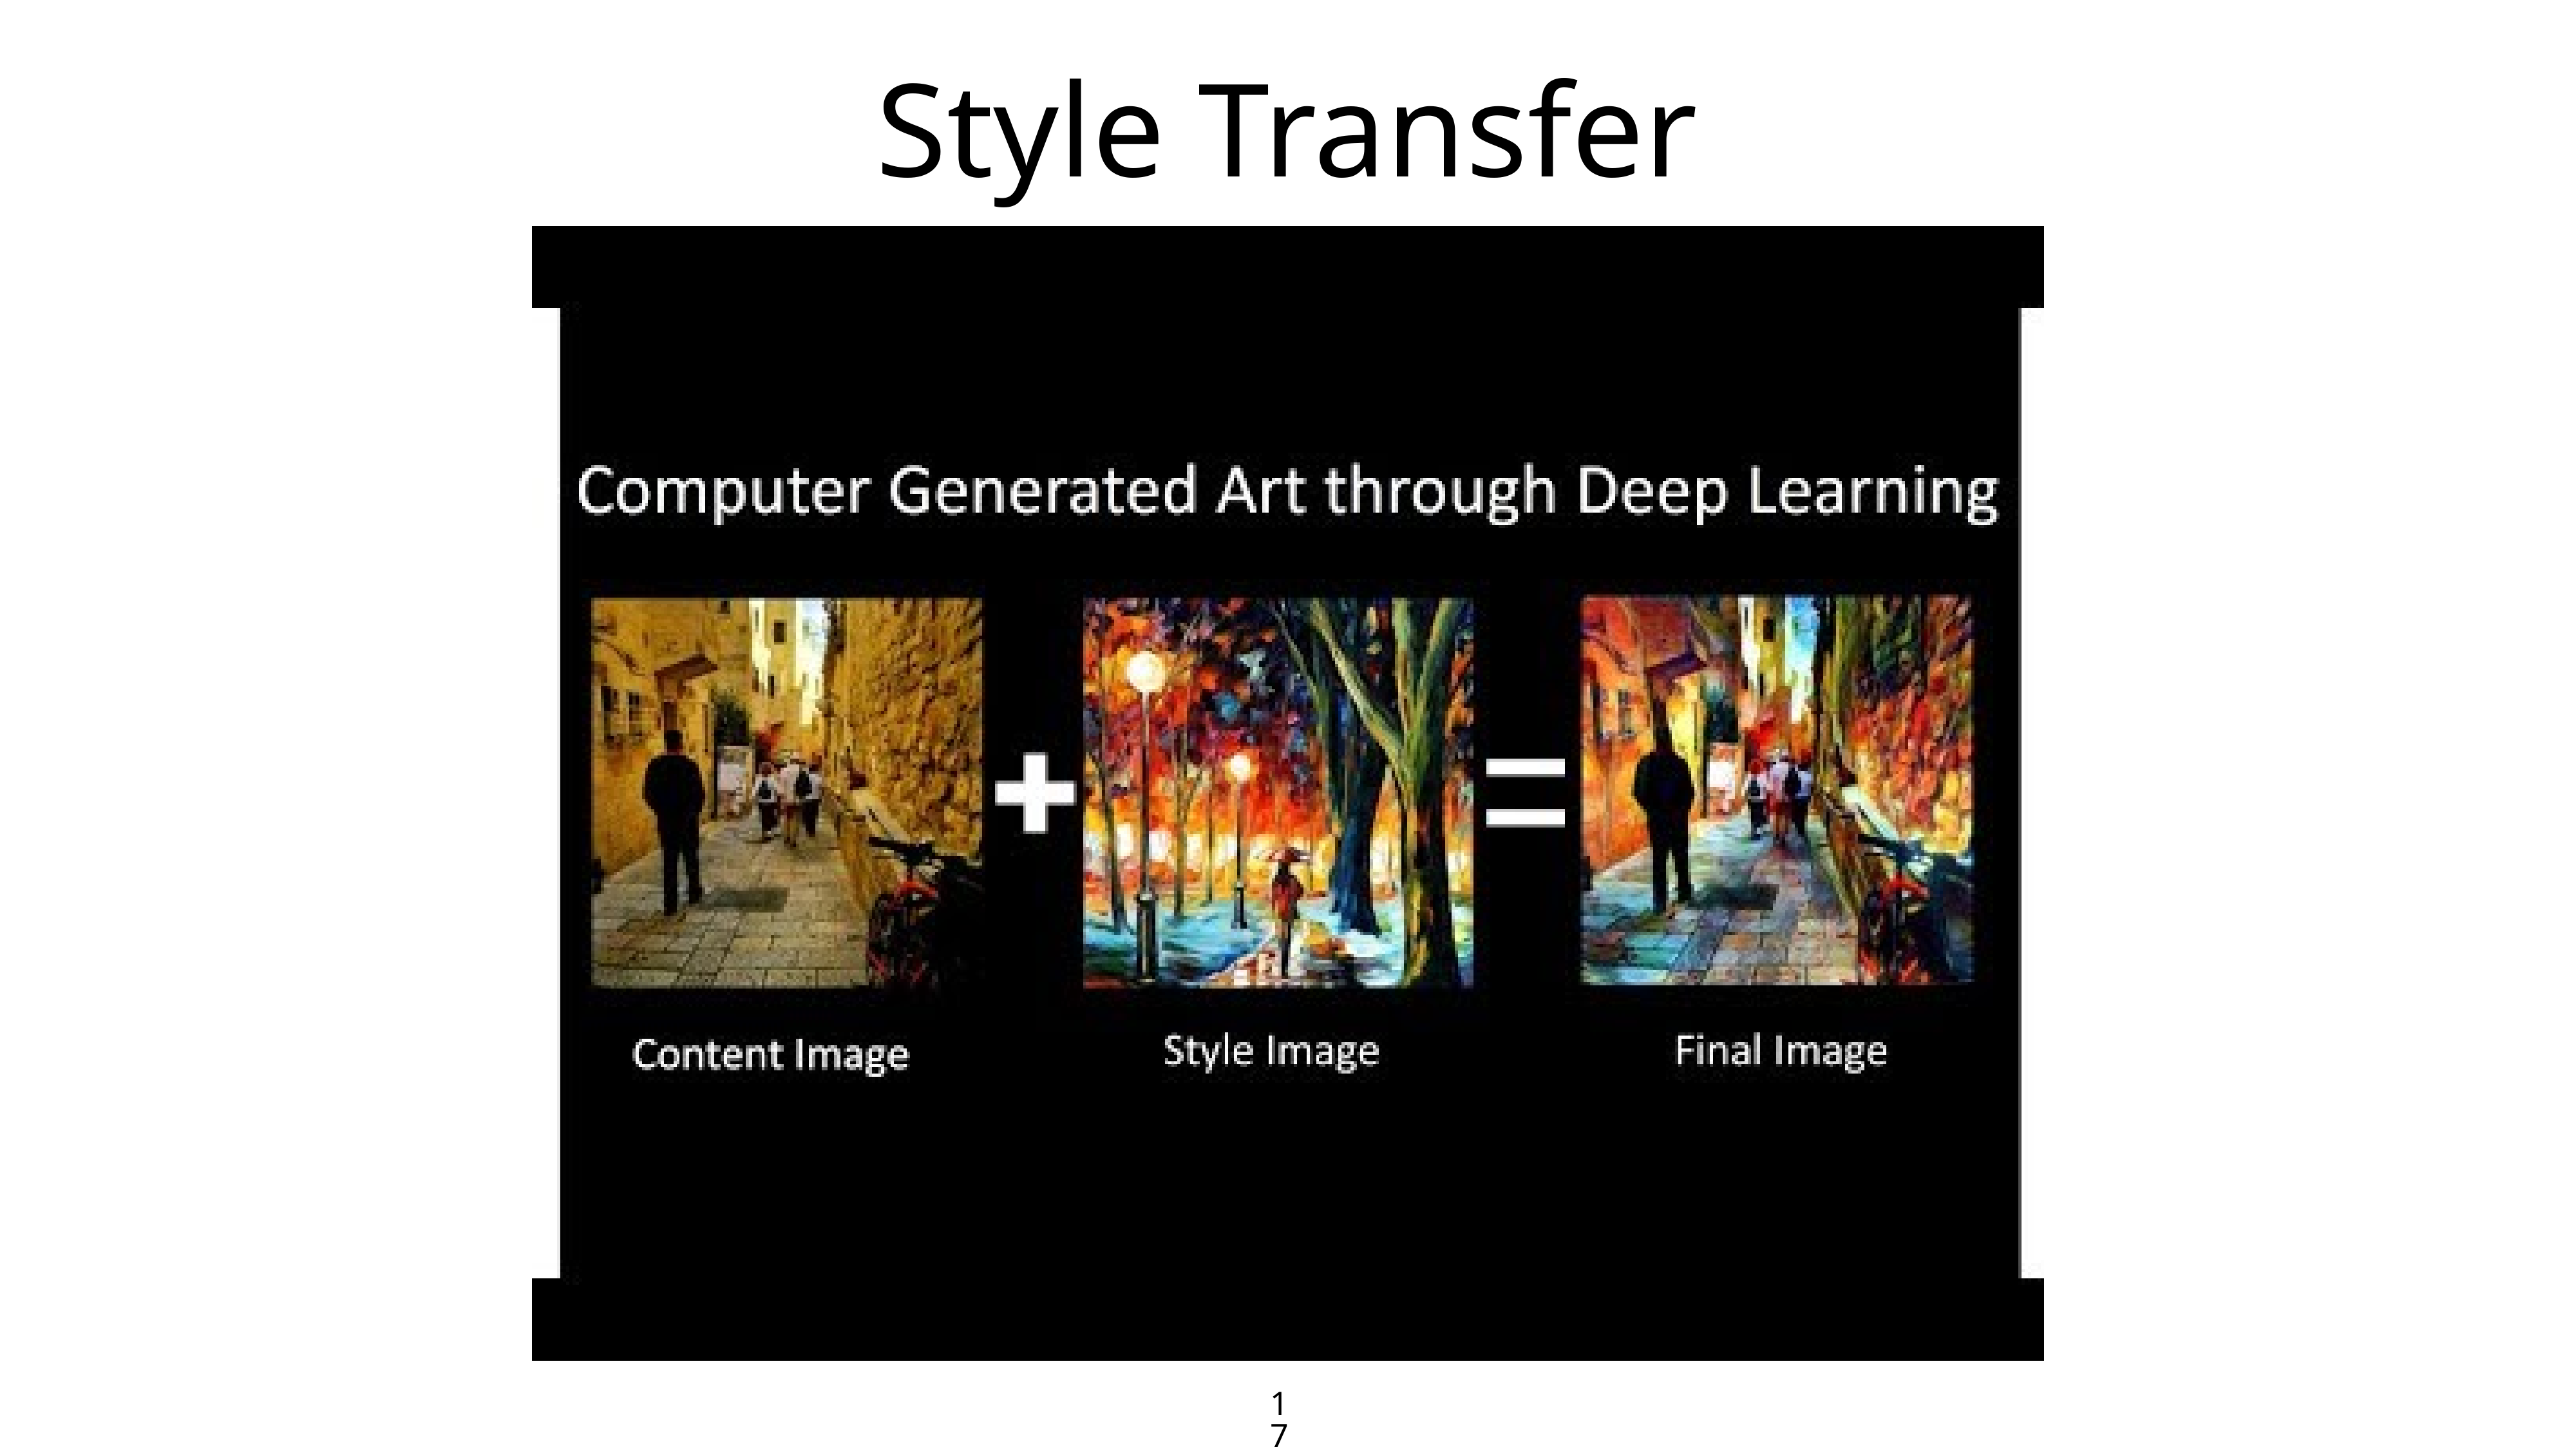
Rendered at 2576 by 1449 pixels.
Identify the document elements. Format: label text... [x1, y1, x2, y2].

text_box Style Transfer [556, 38, 2018, 212]
picture [531, 226, 2045, 1361]
slide_number ‹#› [1262, 1375, 1312, 1428]
